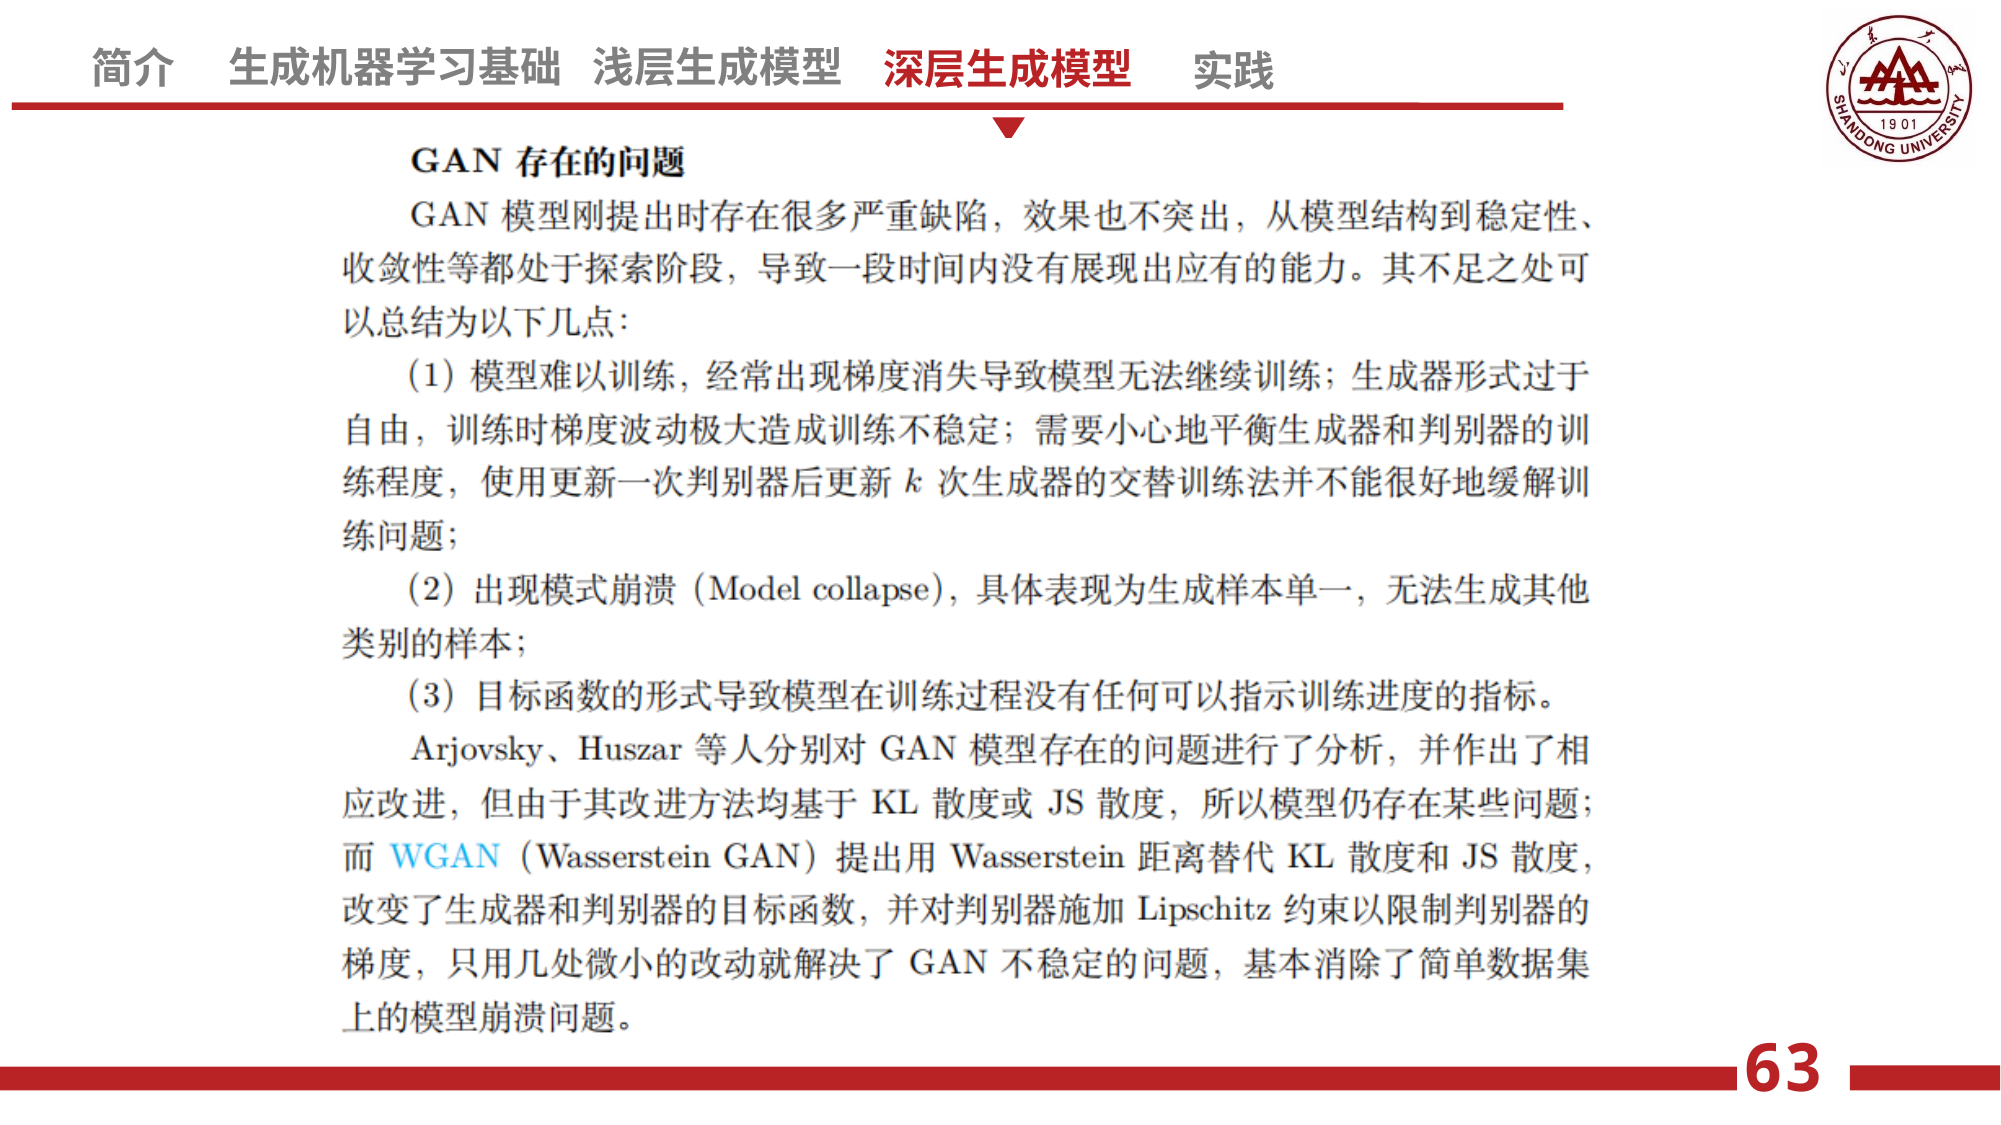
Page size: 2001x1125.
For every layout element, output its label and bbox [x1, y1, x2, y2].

picture [1820, 9, 1977, 167]
picture [327, 138, 1620, 1044]
